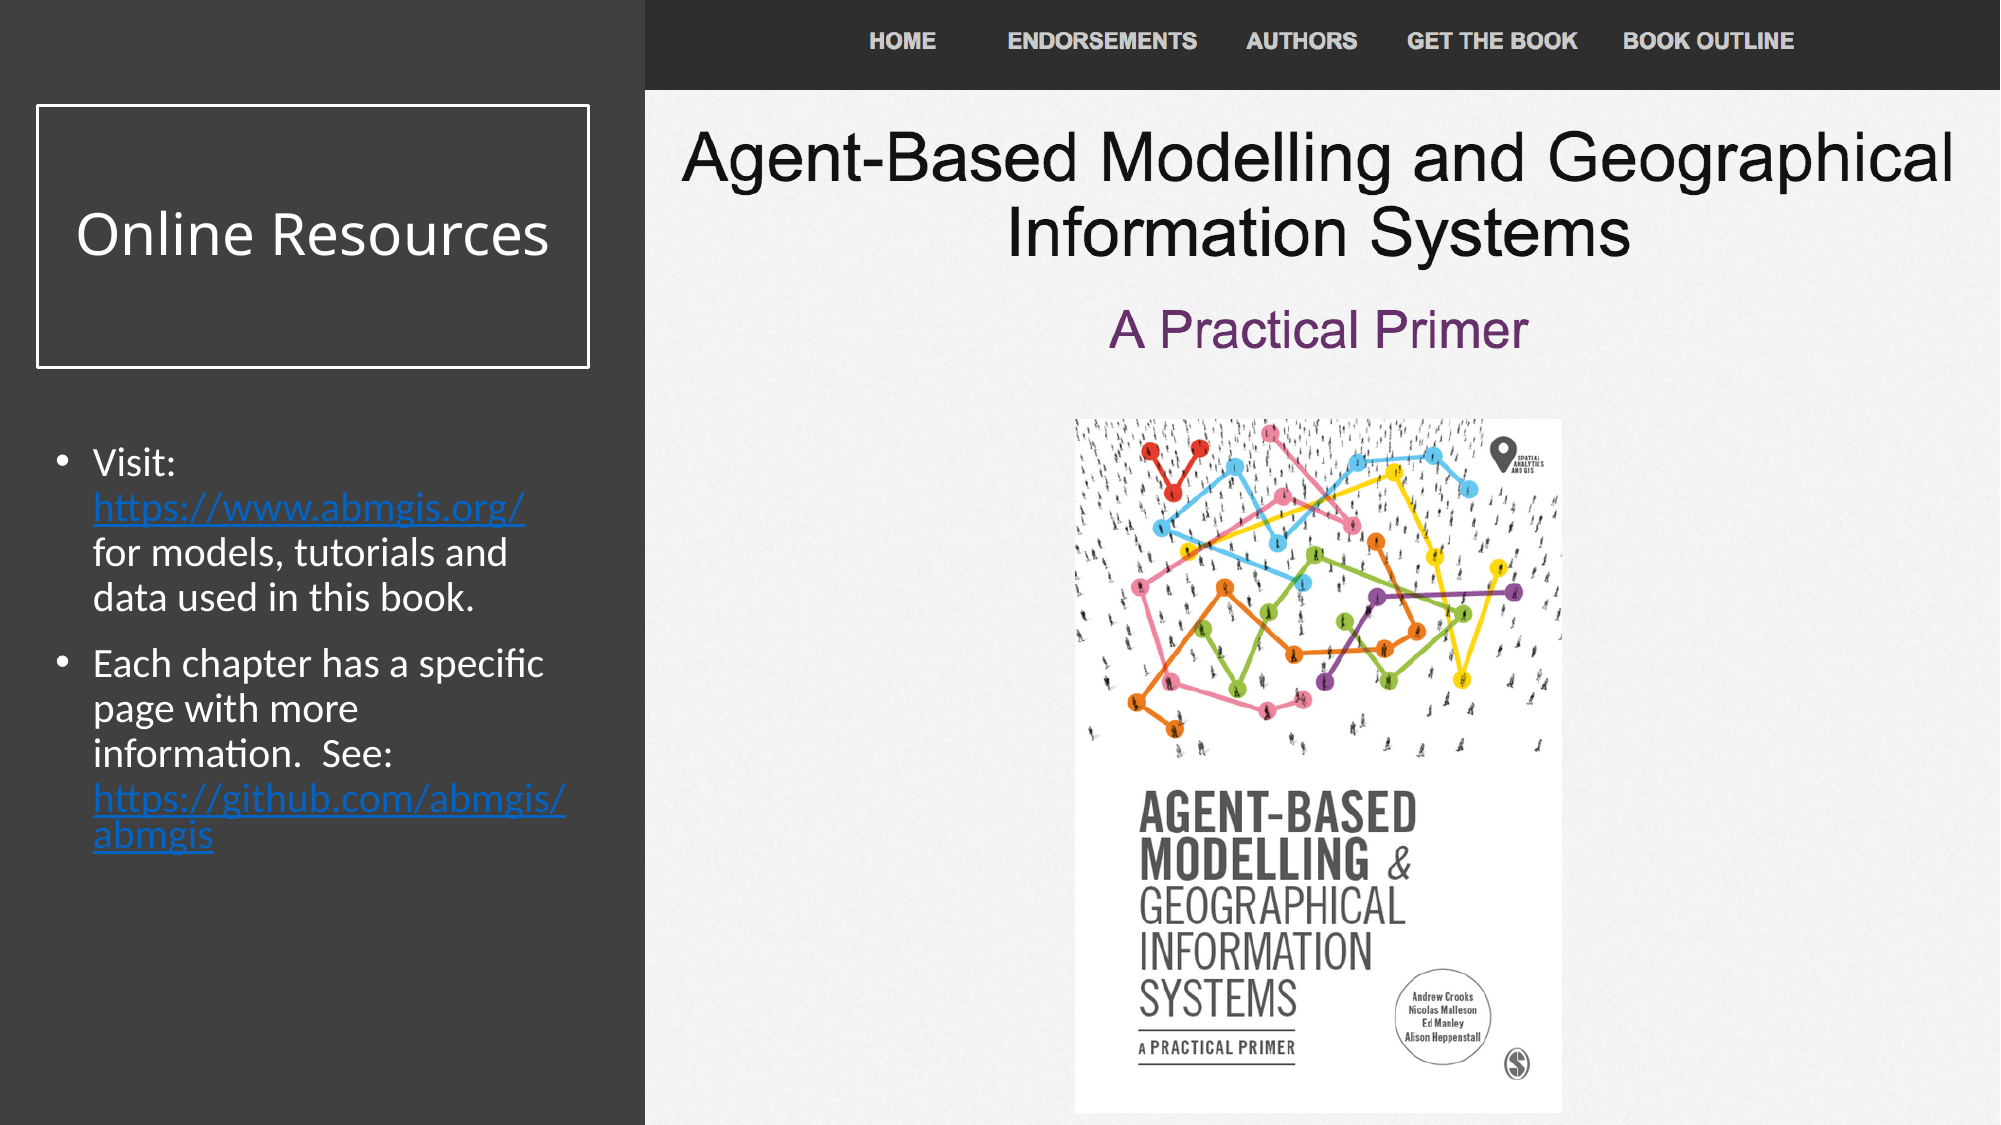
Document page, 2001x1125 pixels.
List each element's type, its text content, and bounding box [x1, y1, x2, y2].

picture [645, 0, 2000, 1125]
title Online Resources [37, 105, 589, 368]
text_box [0, 0, 645, 1125]
list Visit: https://www.abmgis.org/ for models, tutorials and data used in this book. Each chapter has a specific page with more information. See: https://github.com/abmgis/abmgis [40, 432, 593, 994]
